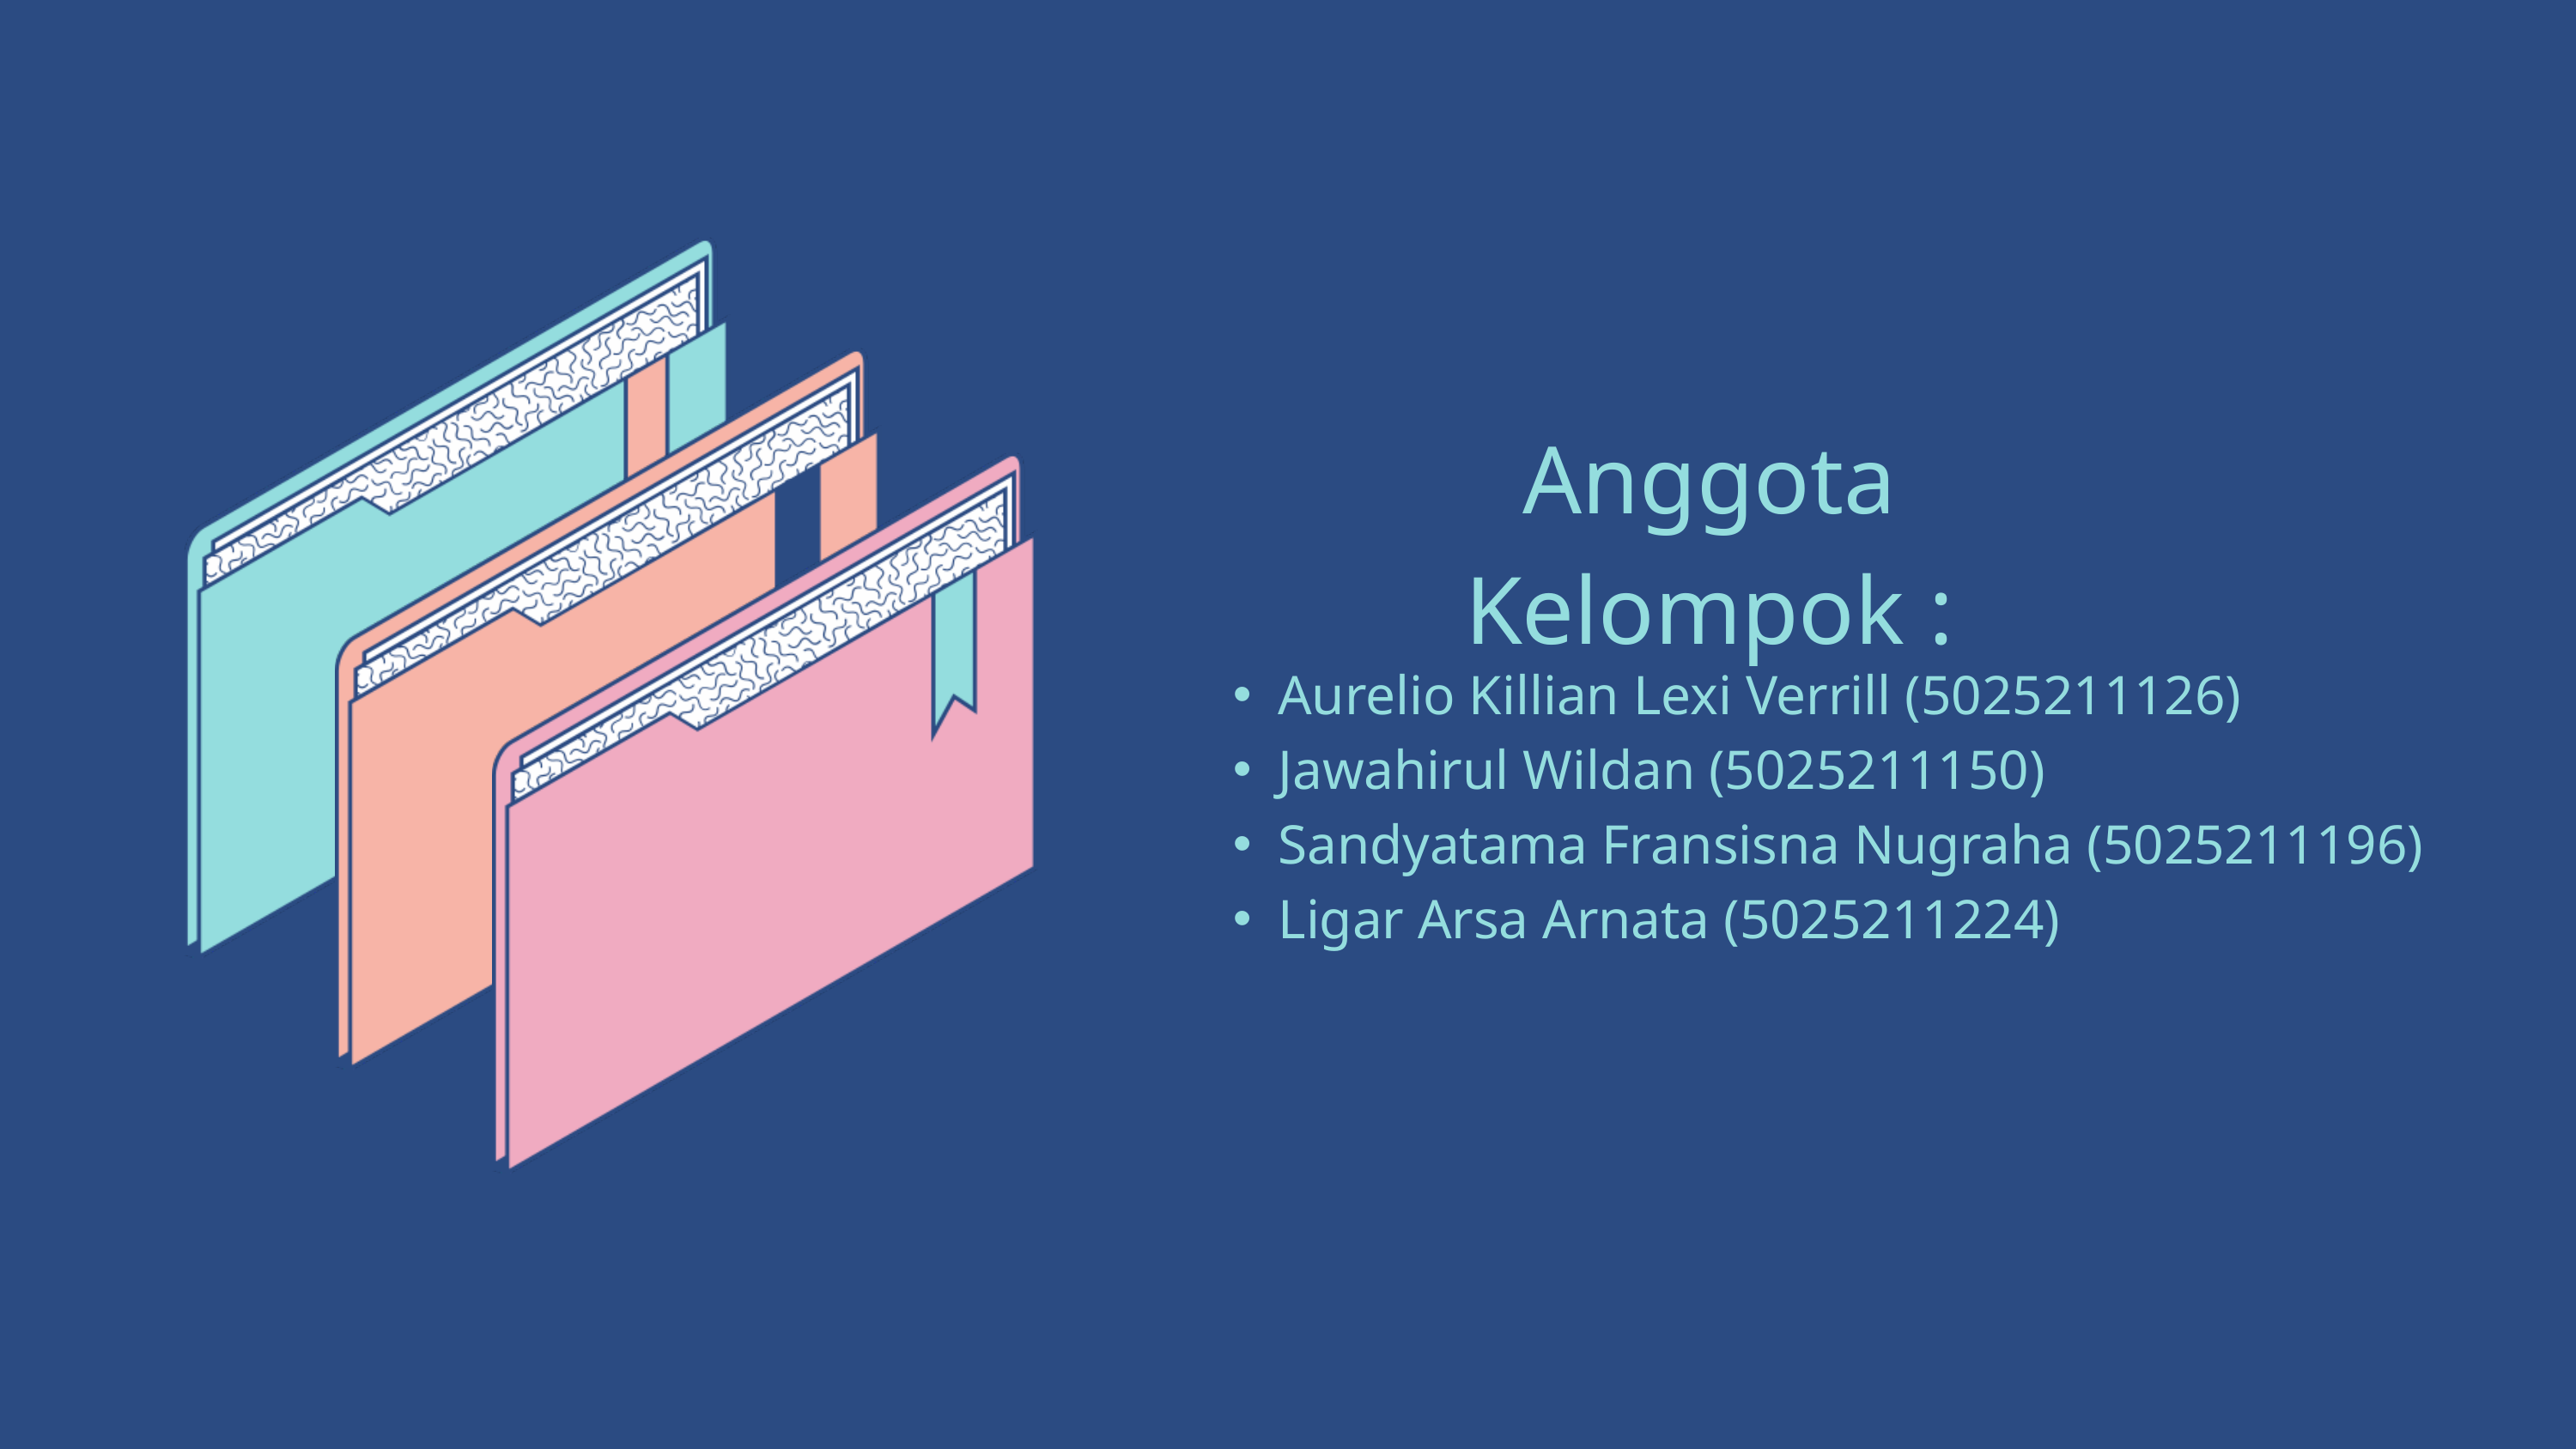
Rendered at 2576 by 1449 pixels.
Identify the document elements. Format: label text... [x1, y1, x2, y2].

text_box Anggota Kelompok : [1274, 402, 2145, 663]
text_box Aurelio Killian Lexi Verrill (5025211126) Jawahirul Wildan (5025211150) Sandyatama Fransisna Nugraha (5025211196) Ligar Arsa Arnata (5025211224) [1188, 651, 2432, 1024]
picture [184, 237, 1039, 1174]
